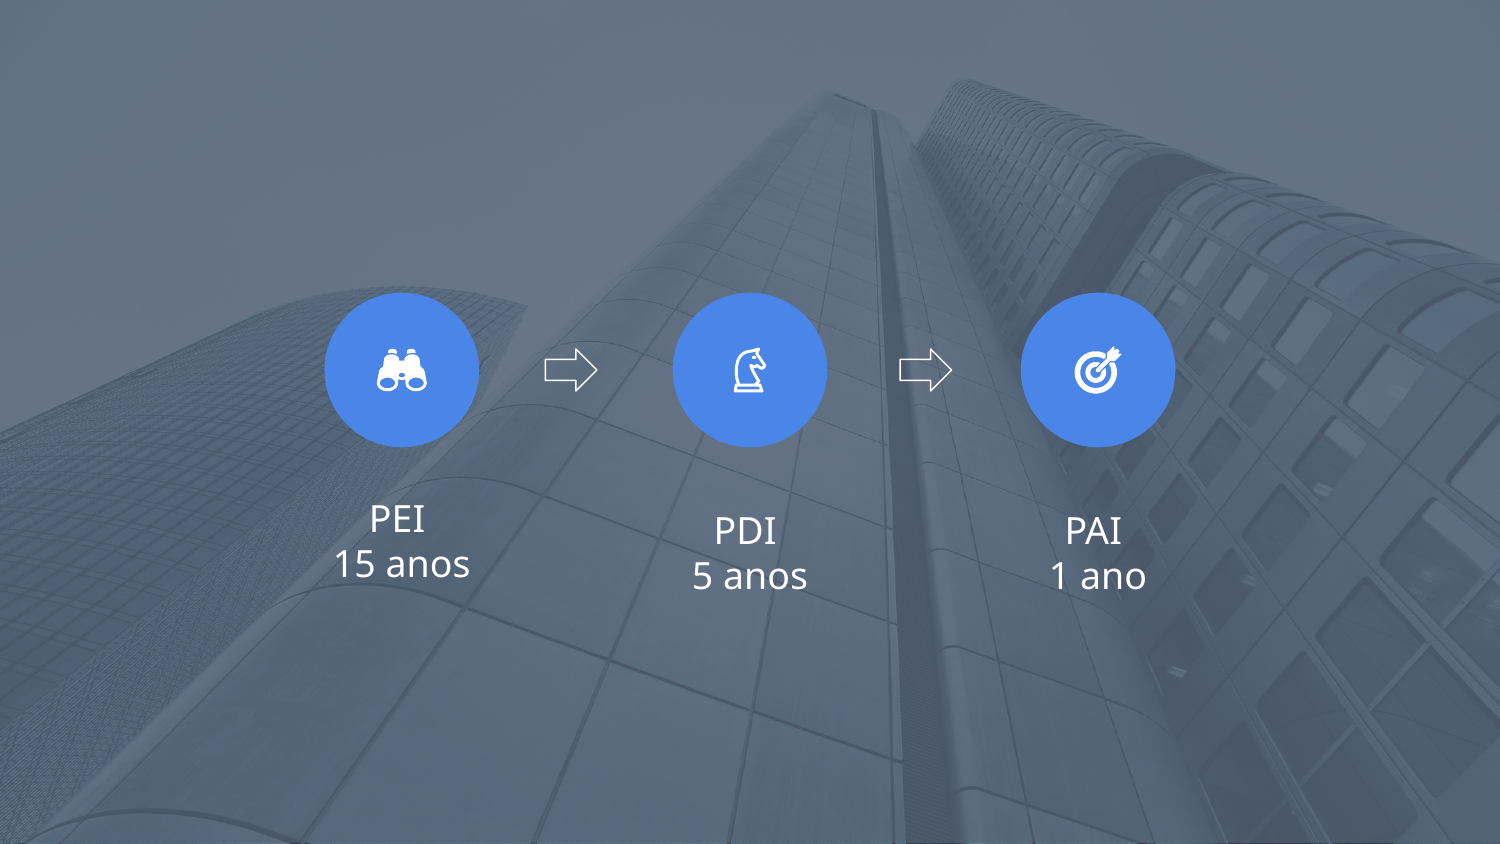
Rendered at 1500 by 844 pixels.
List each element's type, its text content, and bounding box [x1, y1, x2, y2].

text_box [900, 349, 952, 391]
text_box [672, 292, 828, 448]
text_box [0, 0, 1500, 844]
text_box [545, 349, 597, 391]
text_box [324, 292, 480, 448]
text_box PEI 15 anos [289, 479, 515, 540]
text_box [1020, 292, 1176, 448]
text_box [1074, 346, 1122, 394]
text_box PDI 5 anos [637, 491, 863, 551]
text_box PAI 1 ano [985, 491, 1211, 551]
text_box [733, 347, 767, 393]
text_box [376, 348, 427, 392]
